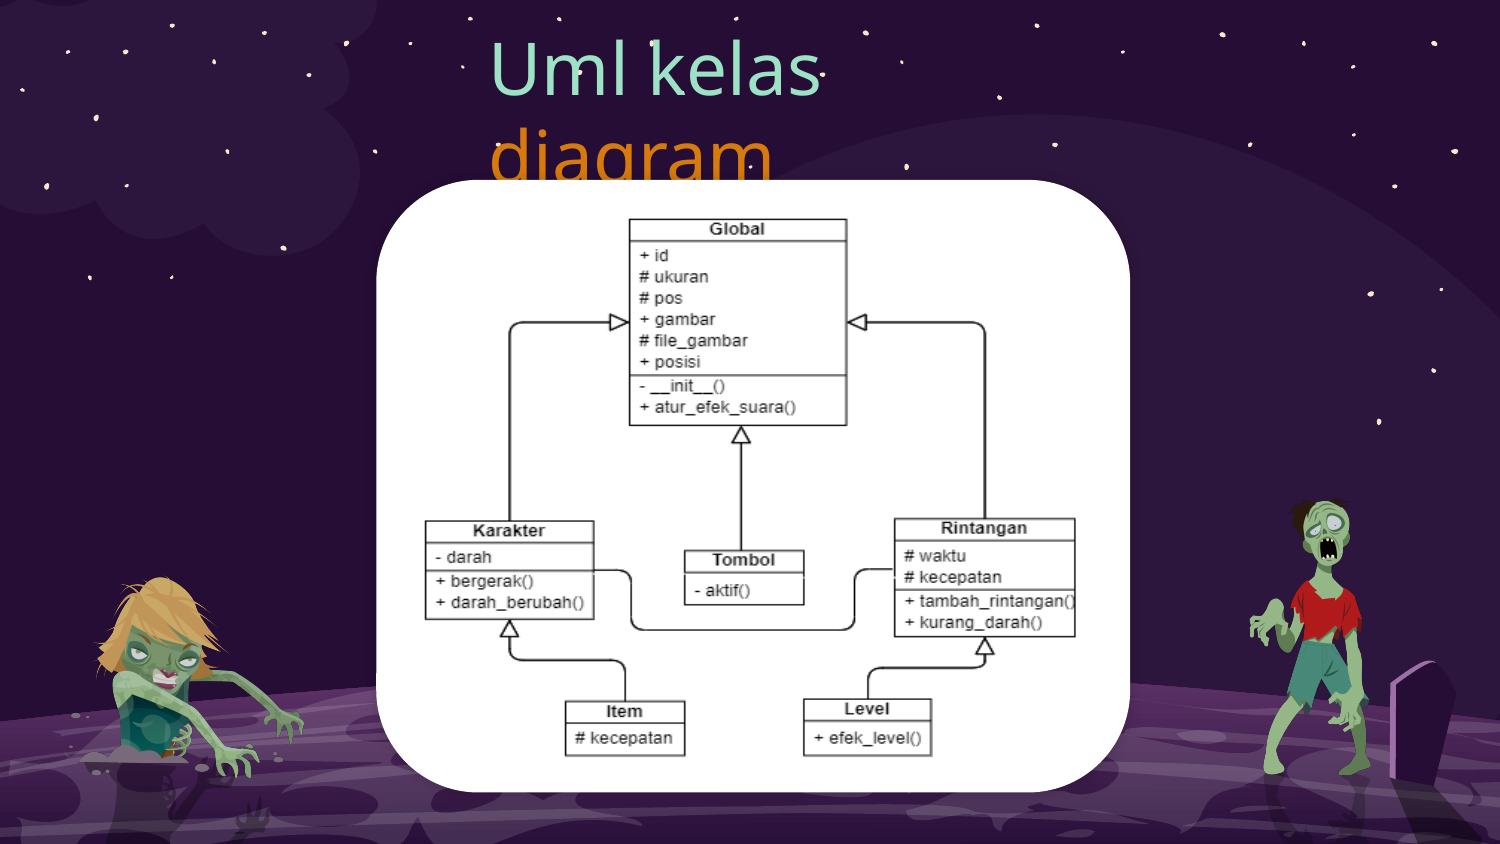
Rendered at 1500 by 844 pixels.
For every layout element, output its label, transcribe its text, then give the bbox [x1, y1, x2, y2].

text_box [66, 574, 304, 844]
picture [376, 179, 1131, 793]
title Uml kelas diagram [473, 77, 1104, 144]
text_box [1249, 497, 1371, 844]
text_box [1375, 657, 1500, 844]
